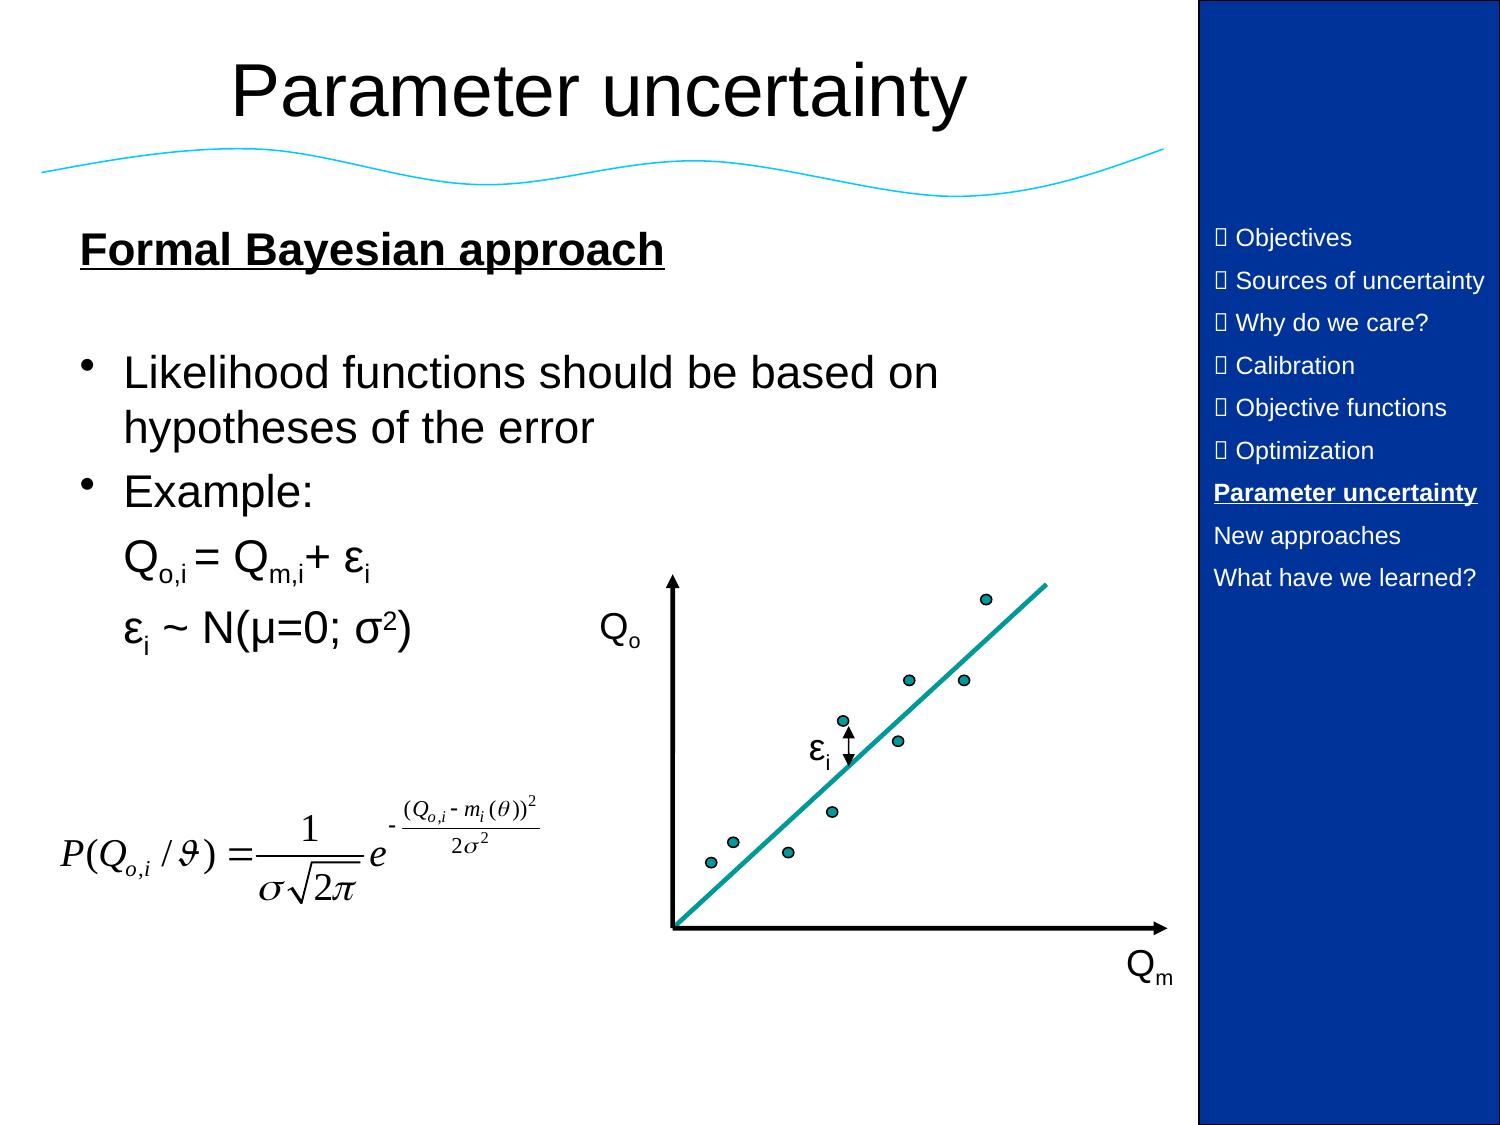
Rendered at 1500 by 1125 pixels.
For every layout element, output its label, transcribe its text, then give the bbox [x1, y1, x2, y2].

text_box [393, 173, 587, 185]
text_box Parameter uncertainty [0, 0, 1199, 173]
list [52, 783, 550, 913]
text_box [1198, 0, 1500, 214]
text_box  Objectives  Sources of uncertainty  Why do we care?  Calibration  Objective functions  Optimization Parameter uncertainty New approaches What have we learned? [1198, 214, 1500, 599]
text_box [1198, 599, 1500, 1125]
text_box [584, 573, 1191, 992]
text_box [797, 173, 1095, 197]
text_box Formal Bayesian approach Likelihood functions should be based on hypotheses of the error Example: Qo,i = Qm,i+ εi εi ~ N(μ=0; σ2) [64, 218, 1105, 669]
